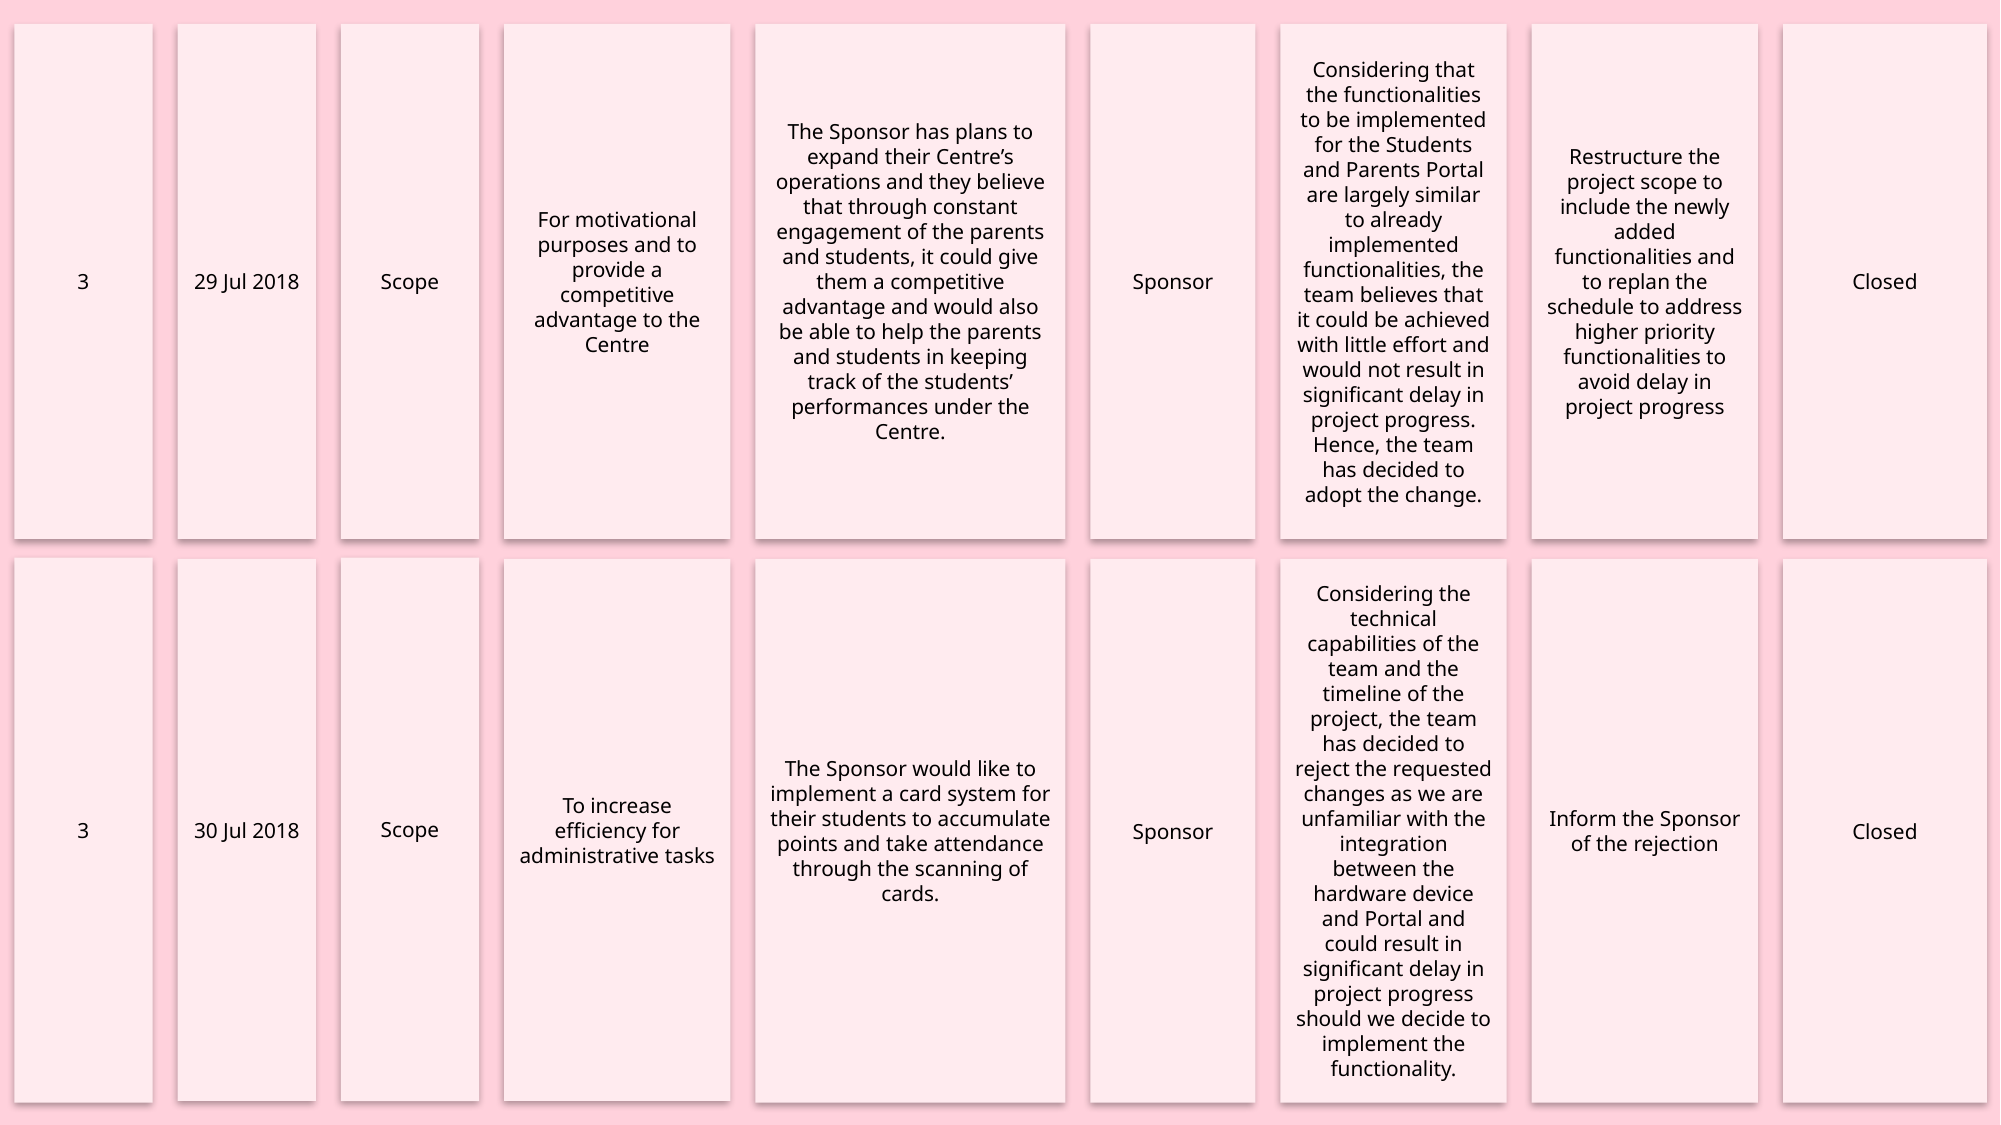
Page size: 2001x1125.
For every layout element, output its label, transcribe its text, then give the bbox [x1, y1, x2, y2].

text_box The Sponsor would like to implement a card system for their students to accumulate points and take attendance through the scanning of cards. [754, 558, 1066, 1104]
text_box Sponsor [1089, 23, 1256, 540]
text_box Closed [1782, 558, 1988, 1104]
text_box 29 Jul 2018 [177, 23, 317, 540]
text_box Sponsor [1089, 558, 1256, 1104]
text_box Closed [1782, 23, 1988, 540]
text_box 30 Jul 2018 [177, 558, 317, 1102]
text_box Considering the technical capabilities of the team and the timeline of the project, the team has decided to reject the requested changes as we are unfamiliar with the integration between the hardware device and Portal and could result in significant delay in project progress should we decide to implement the functionality. [1279, 558, 1508, 1104]
text_box The Sponsor has plans to expand their Centre’s operations and they believe that through constant engagement of the parents and students, it could give them a competitive advantage and would also be able to help the parents and students in keeping track of the students’ performances under the Centre. [754, 23, 1066, 540]
text_box Restructure the project scope to include the newly added functionalities and to replan the schedule to address higher priority functionalities to avoid delay in project progress [1531, 23, 1759, 540]
text_box To increase efficiency for administrative tasks [503, 558, 731, 1102]
text_box 3 [13, 557, 154, 1104]
text_box For motivational purposes and to provide a competitive advantage to the Centre [503, 23, 731, 540]
text_box Considering that the functionalities to be implemented for the Students and Parents Portal are largely similar to already implemented functionalities, the team believes that it could be achieved with little effort and would not result in significant delay in project progress. Hence, the team has decided to adopt the change. [1279, 23, 1508, 540]
text_box Inform the Sponsor of the rejection [1531, 558, 1759, 1104]
text_box Scope [340, 557, 480, 1102]
text_box 3 [13, 23, 154, 540]
text_box Scope [340, 23, 480, 540]
